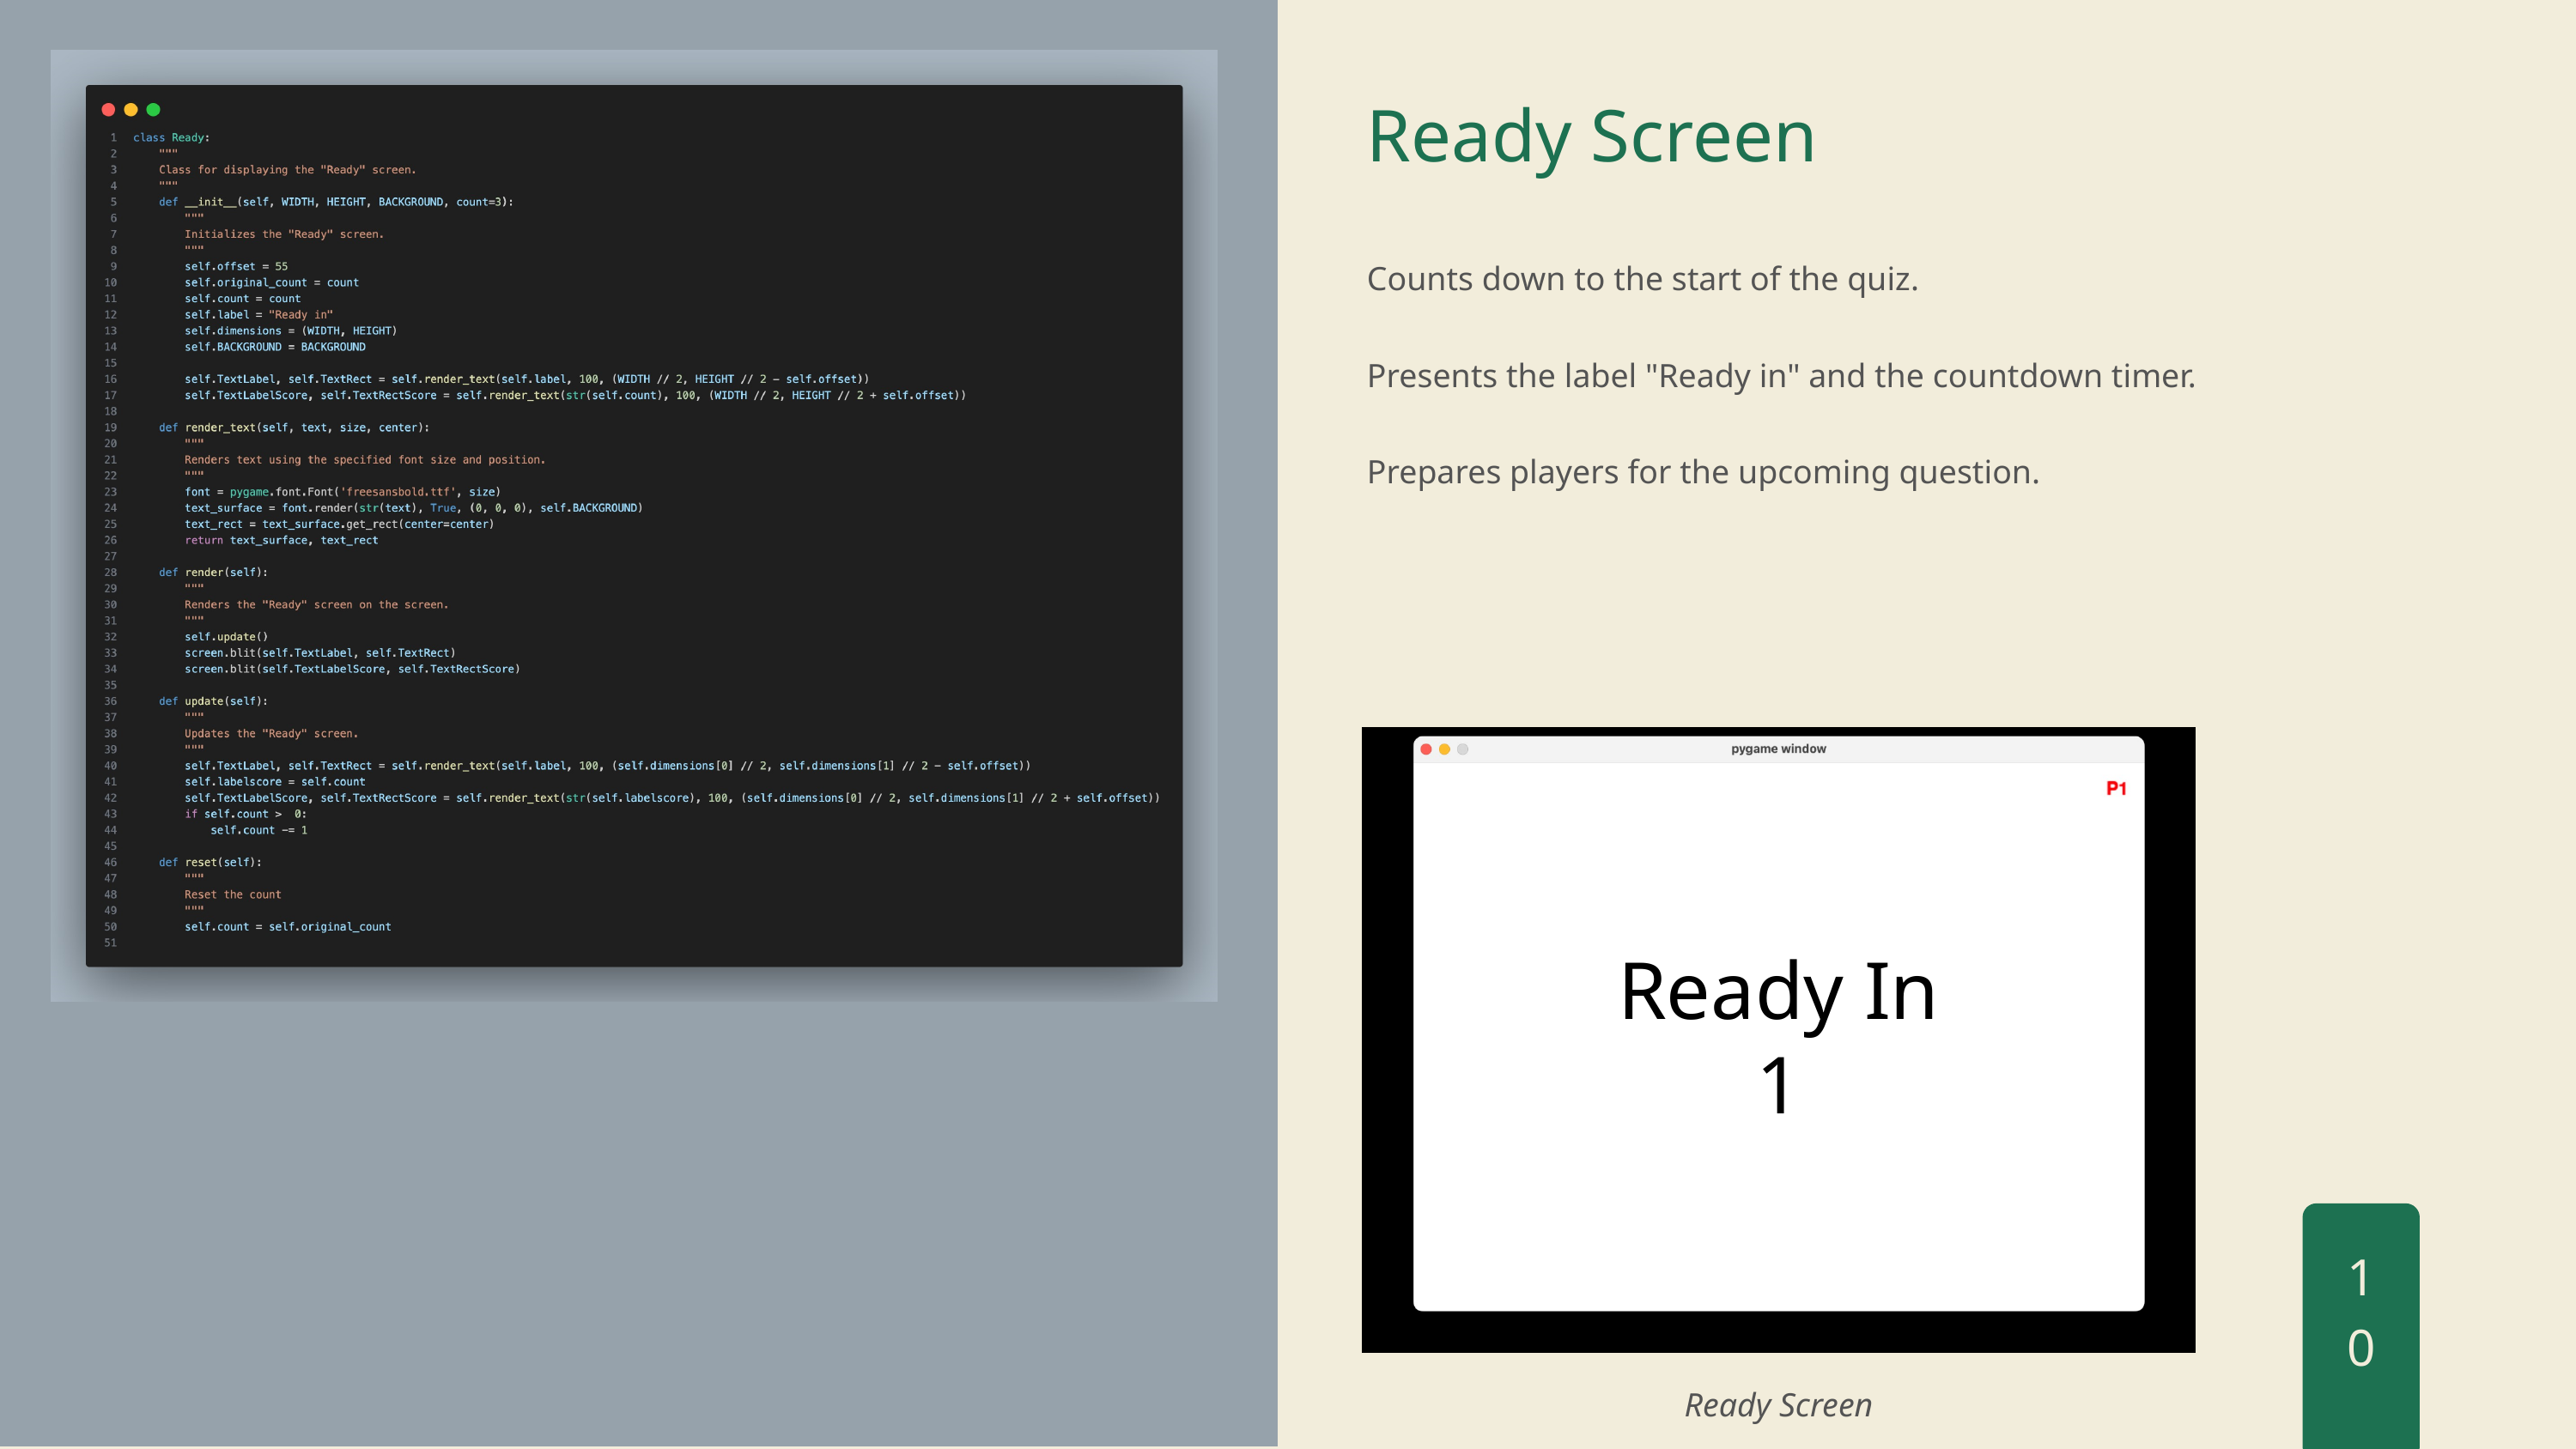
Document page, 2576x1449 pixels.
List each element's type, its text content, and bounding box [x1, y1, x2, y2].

picture [50, 50, 1218, 1002]
picture [1362, 727, 2196, 1353]
text_box Counts down to the start of the quiz. Presents the label "Ready in" and the countdown timer. Prepares players for the upcoming question. [1366, 200, 2494, 491]
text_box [0, 0, 1278, 1447]
text_box Ready Screen [1360, 1358, 2197, 1449]
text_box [2302, 1203, 2421, 1449]
text_box Ready Screen [1366, 76, 2555, 176]
